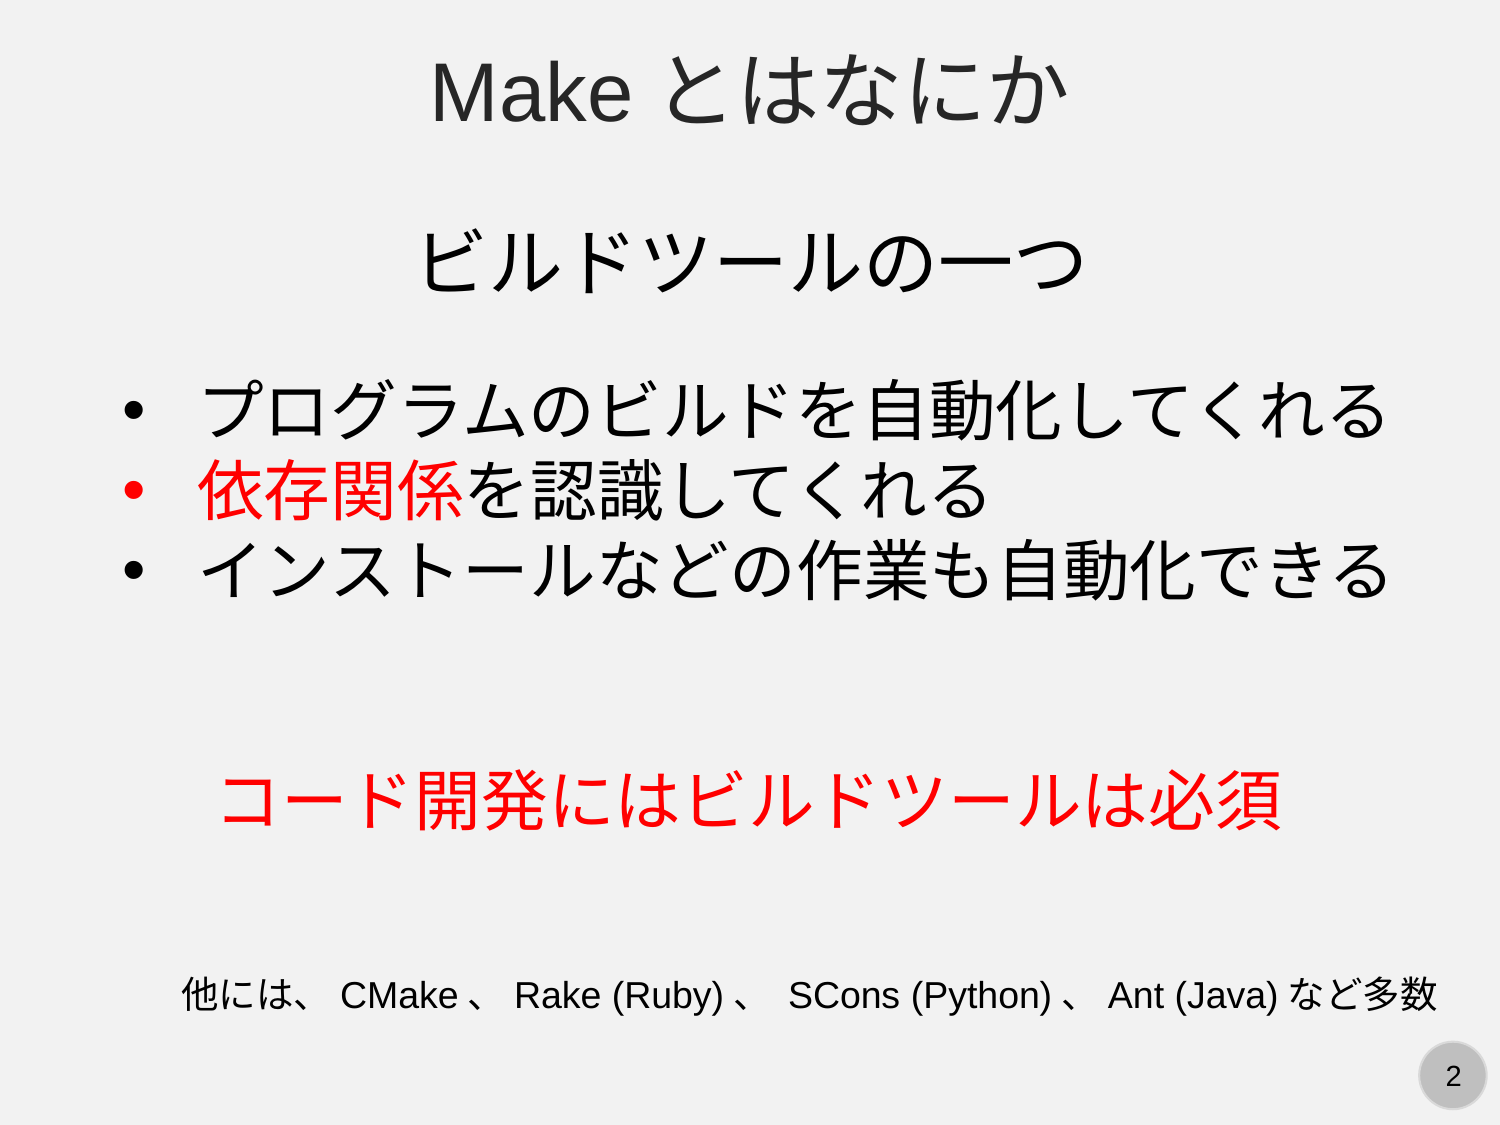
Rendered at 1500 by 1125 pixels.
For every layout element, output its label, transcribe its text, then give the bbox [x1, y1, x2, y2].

text_box プログラムのビルドを自動化してくれる 依存関係を認識してくれる インストールなどの作業も自動化できる [107, 361, 1412, 617]
text_box 他には、CMake、Rake (Ruby)、 SCons (Python)、Ant (Java)など多数 [166, 964, 1453, 1024]
text_box コード開発にはビルドツールは必須 [199, 751, 1298, 847]
text_box ビルドツールの一つ [399, 208, 1104, 313]
list Makeとはなにか [0, 31, 1500, 155]
